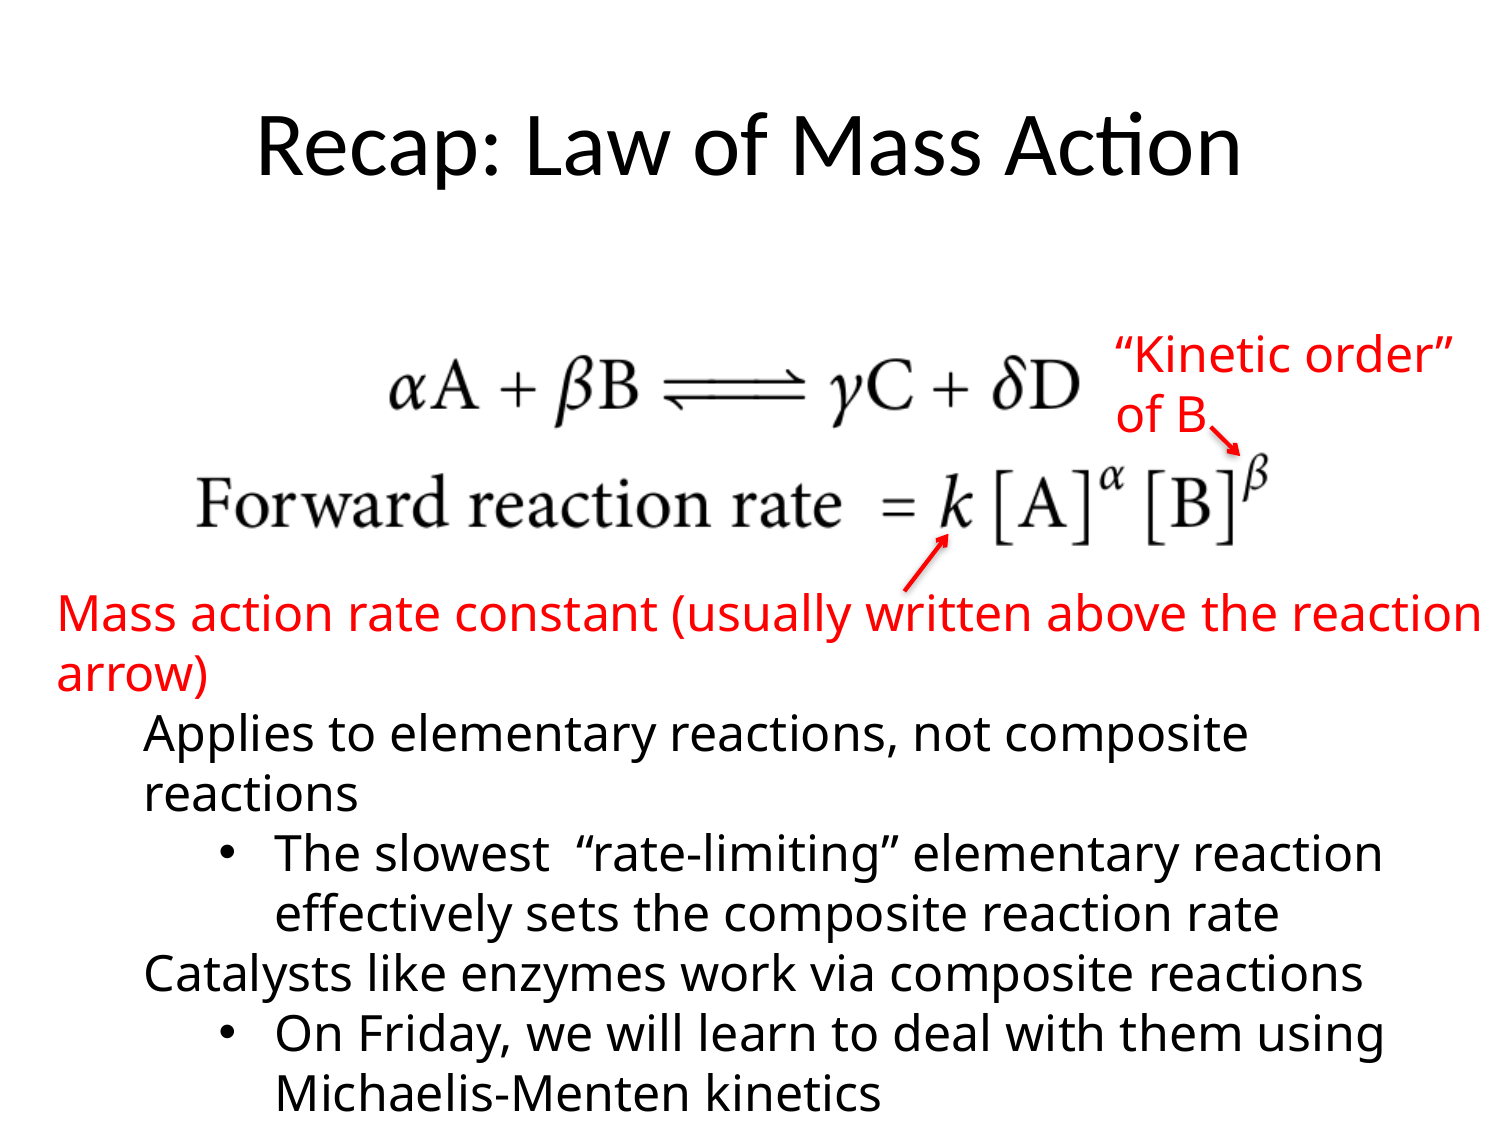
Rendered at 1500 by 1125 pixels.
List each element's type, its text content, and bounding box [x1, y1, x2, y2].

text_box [1100, 314, 1481, 457]
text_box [41, 533, 1500, 651]
title Recap: Law of Mass Action [75, 45, 1425, 233]
text_box Applies to elementary reactions, not composite reactions The slowest “rate-limiting” elementary reaction effectively sets the composite reaction rate Catalysts like enzymes work via composite reactions On Friday, we will learn to deal with them using Michaelis-Menten kinetics [128, 693, 1442, 1125]
picture [180, 346, 1280, 533]
